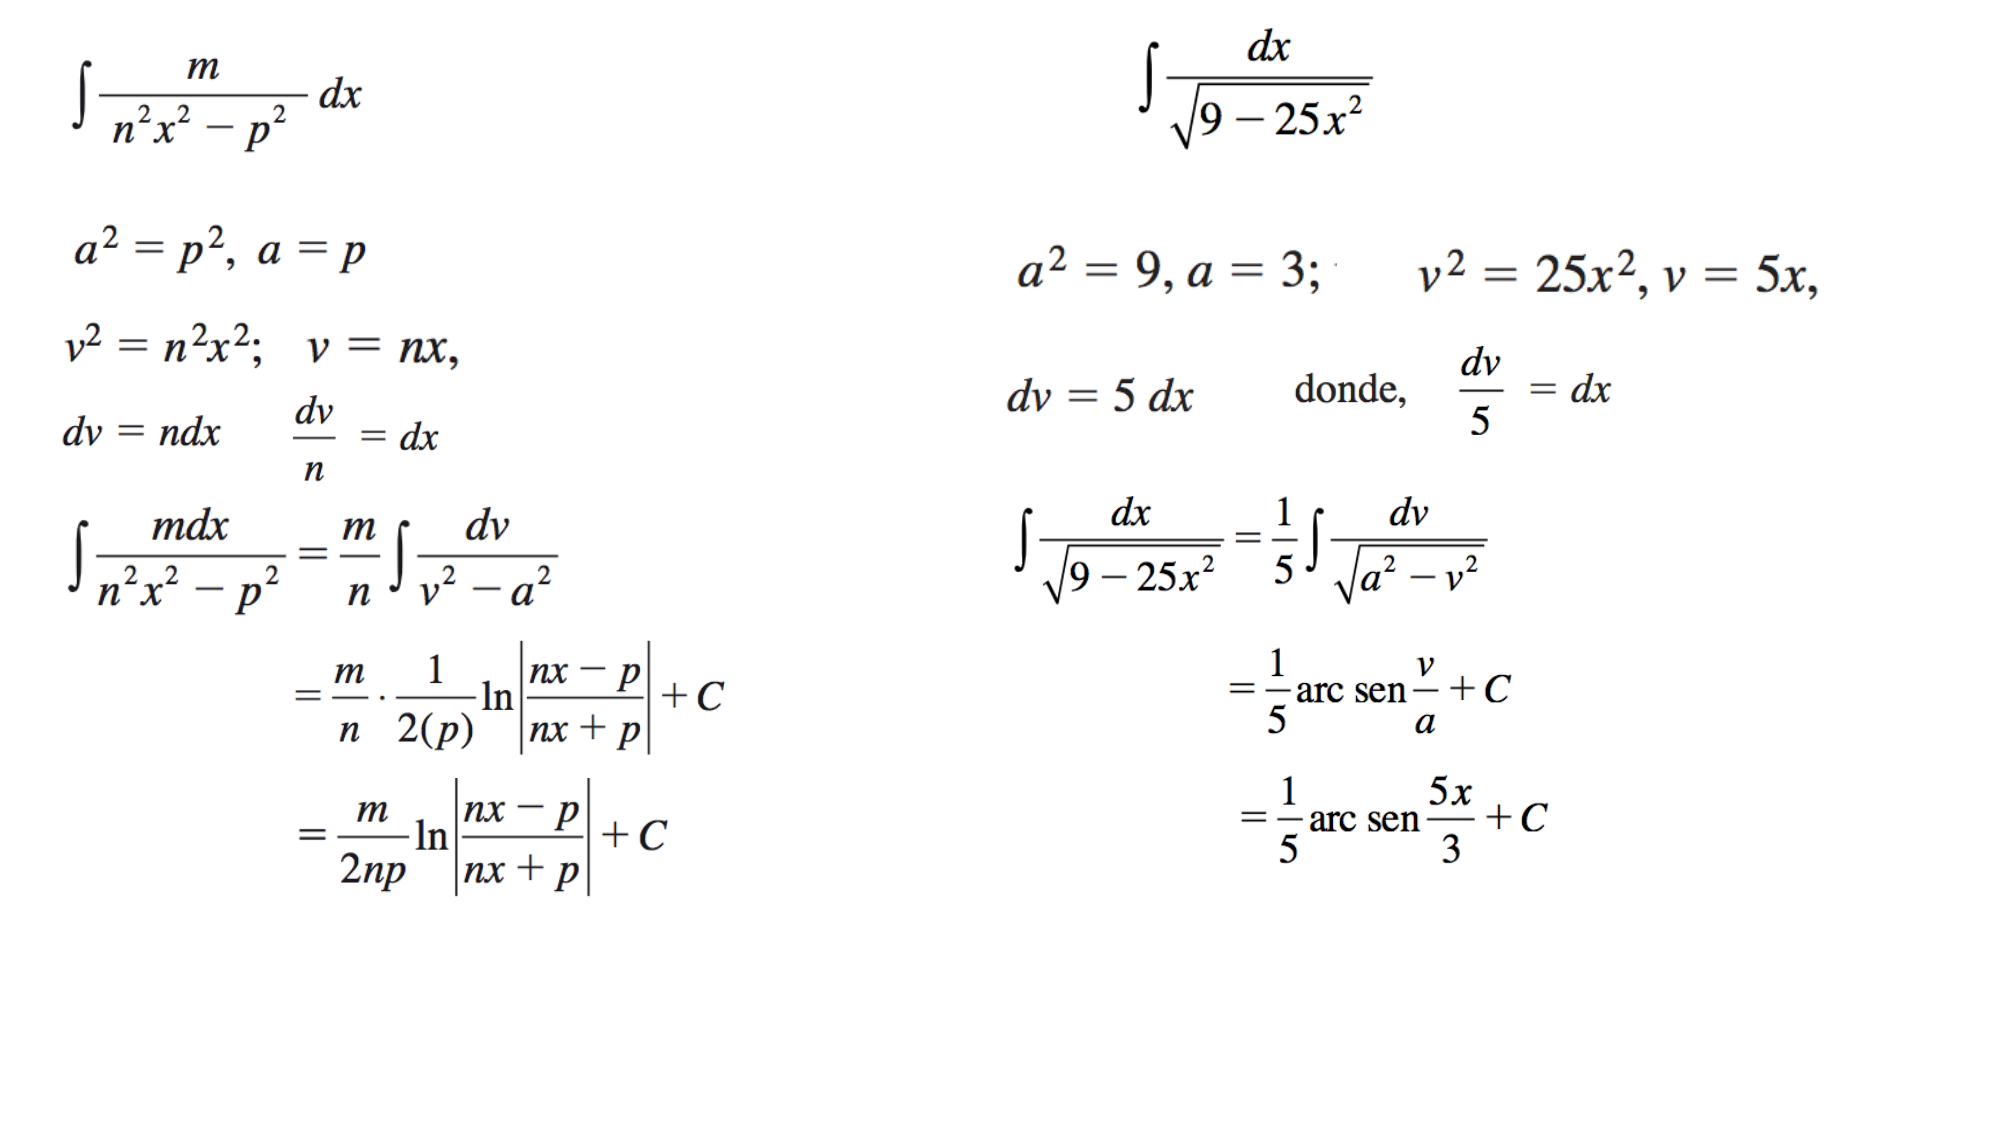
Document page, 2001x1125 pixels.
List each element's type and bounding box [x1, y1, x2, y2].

picture [1406, 214, 1831, 319]
picture [274, 386, 446, 491]
picture [1223, 634, 1521, 748]
picture [997, 358, 1213, 430]
picture [997, 480, 1497, 615]
picture [55, 498, 563, 621]
picture [1120, 9, 1382, 160]
picture [288, 634, 731, 765]
picture [1289, 332, 1619, 442]
picture [288, 316, 470, 380]
picture [58, 309, 275, 380]
list [58, 44, 369, 160]
picture [58, 214, 373, 282]
picture [288, 778, 678, 907]
picture [58, 407, 225, 455]
picture [997, 214, 1337, 310]
picture [1234, 764, 1559, 878]
